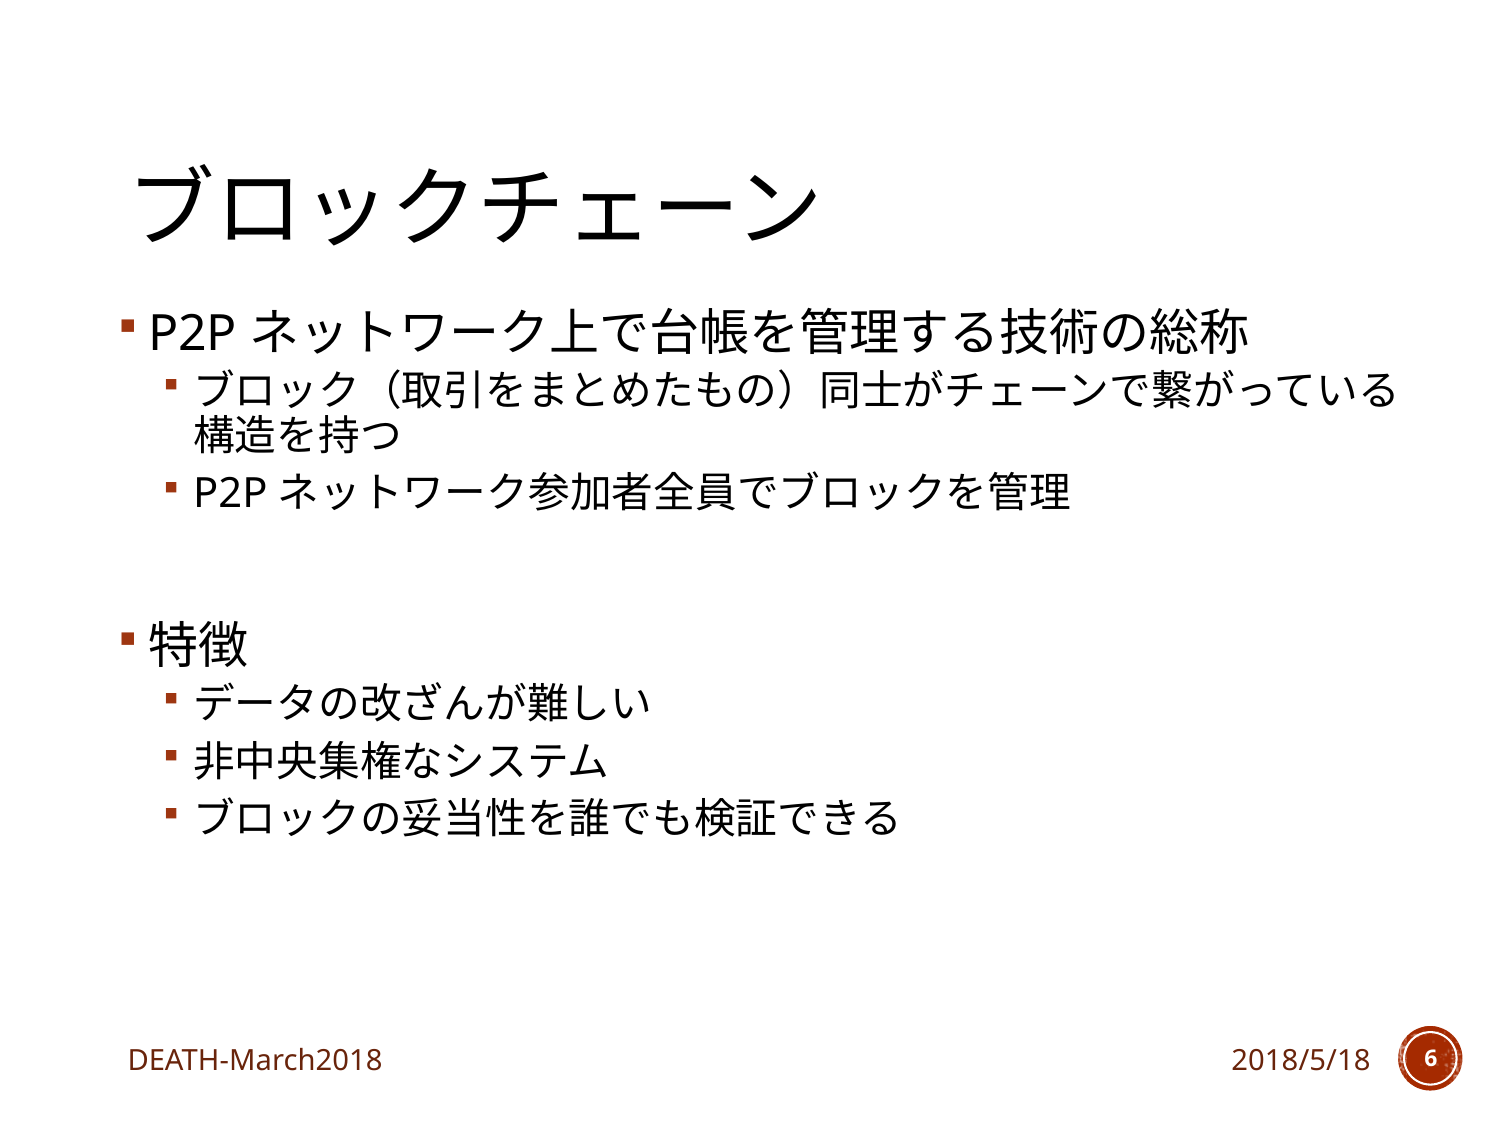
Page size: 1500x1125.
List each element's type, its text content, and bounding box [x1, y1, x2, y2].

slide_number 5 [1391, 1028, 1471, 1089]
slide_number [982, 1028, 1386, 1089]
footer DEATH-March2018 [112, 1028, 891, 1089]
list P2Pネットワーク上で台帳を管理する技術の総称 ブロック（取引をまとめたもの）同士がチェーンで繋がっている構造を持つ P2Pネットワーク参加者全員でブロックを管理 特徴 データの改ざんが難しい 非中央集権なシステム ブロックの妥当性を誰でも検証できる [103, 299, 1436, 1014]
title ブロックチェーン [112, 79, 1388, 299]
